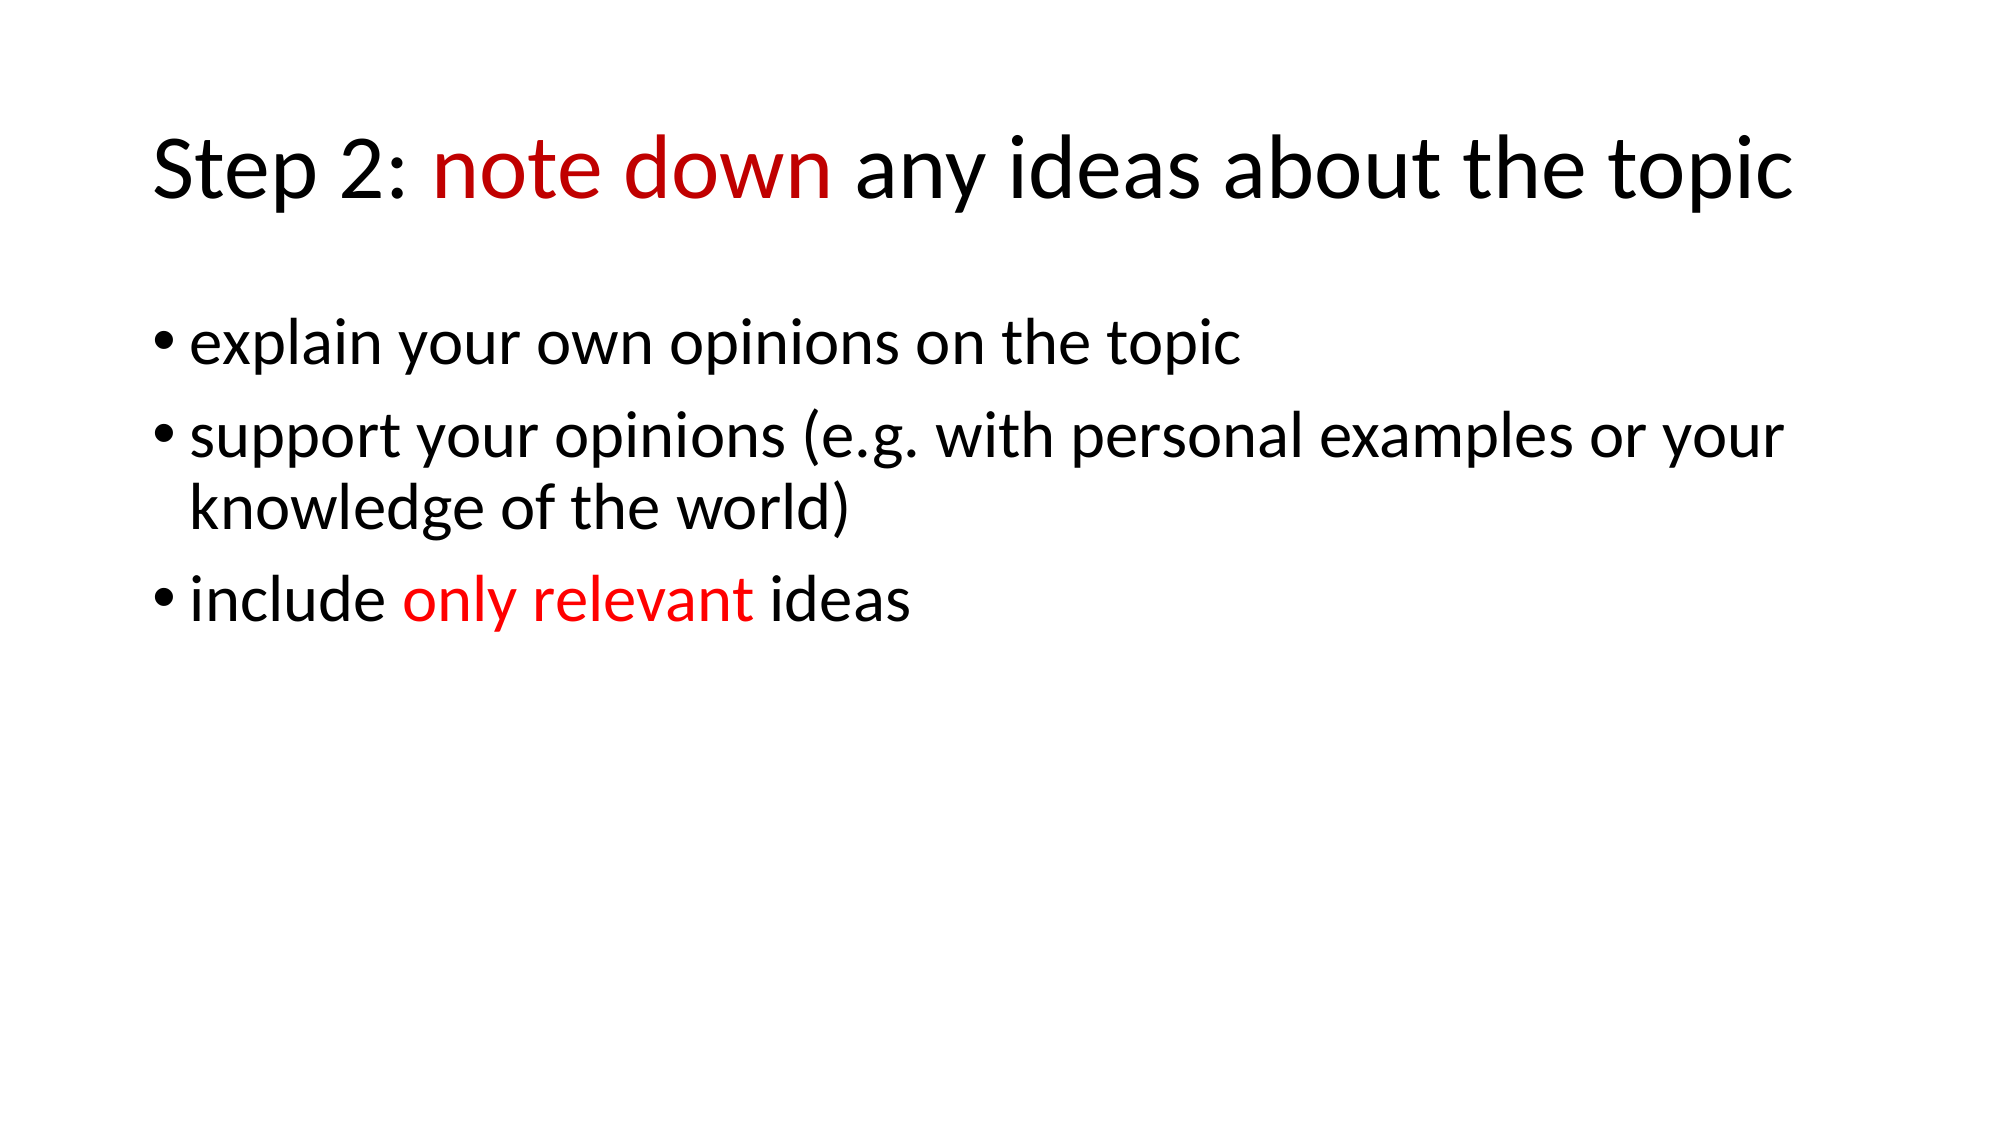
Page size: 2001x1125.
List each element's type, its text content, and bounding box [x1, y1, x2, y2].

title Step 2: note down any ideas about the topic [137, 59, 1863, 278]
list explain your own opinions on the topic support your opinions (e.g. with personal examples or your knowledge of the world) include only relevant ideas [137, 299, 1863, 1014]
